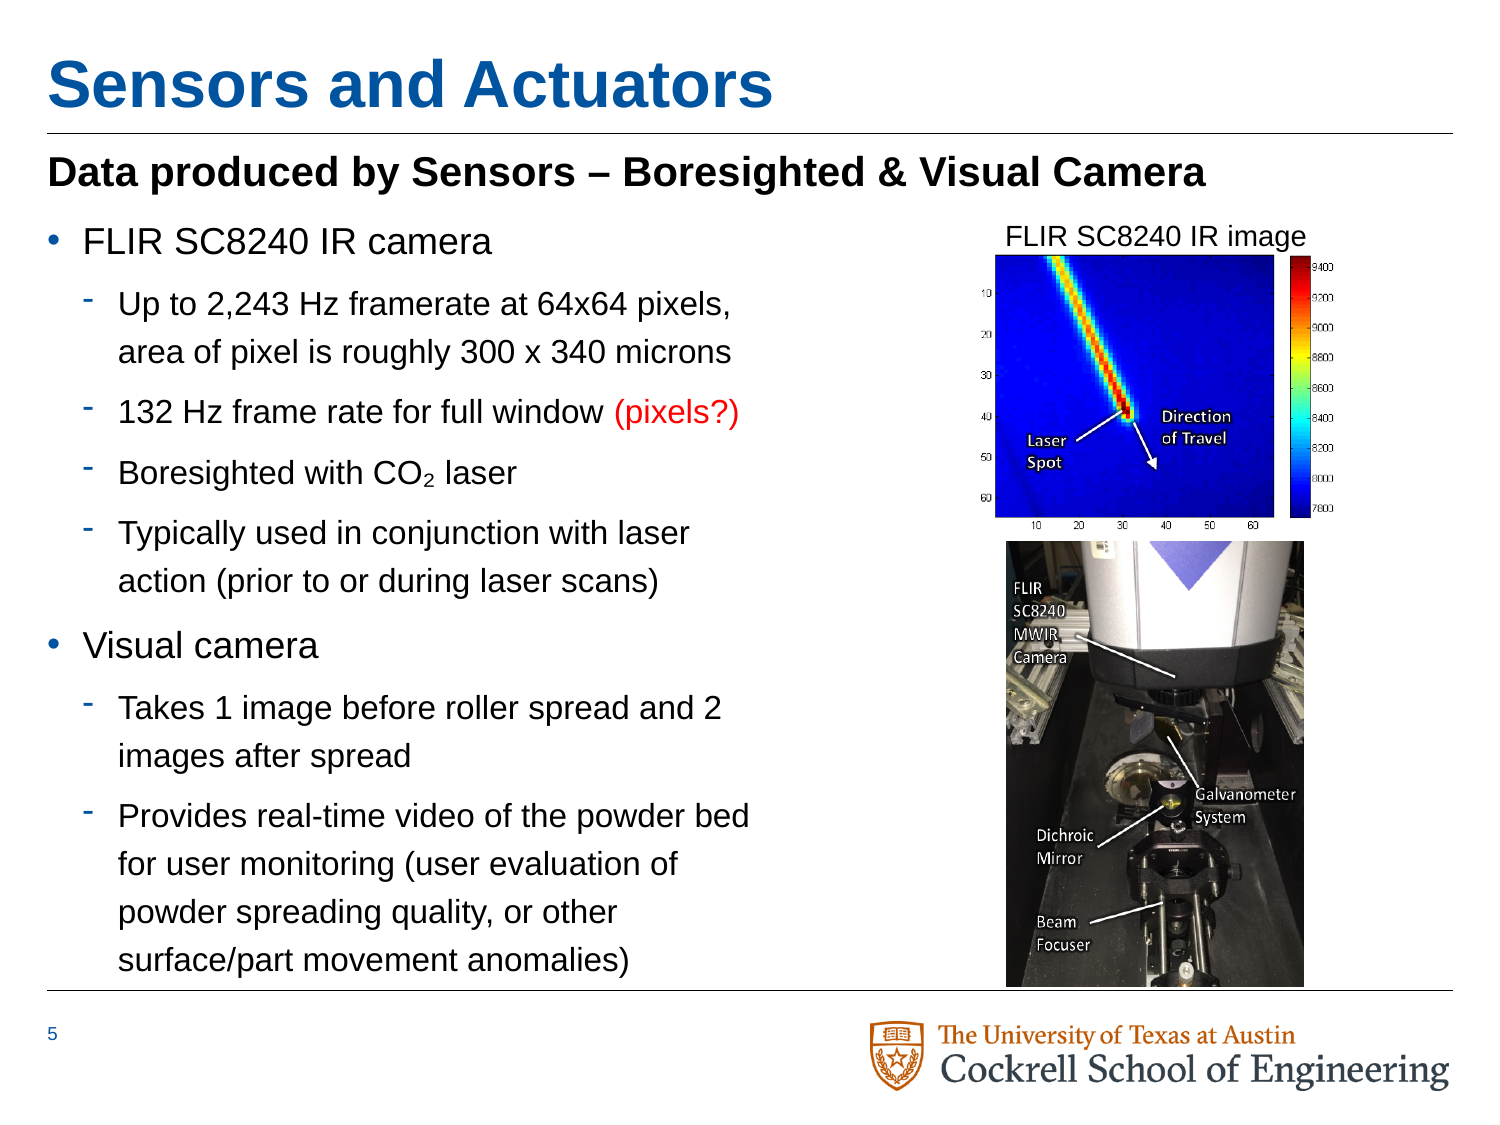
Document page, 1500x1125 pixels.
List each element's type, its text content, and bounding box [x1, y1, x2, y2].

picture [1006, 540, 1306, 988]
list Data produced by Sensors – Boresighted & Visual Camera [47, 144, 1453, 186]
title Sensors and Actuators [47, 33, 1453, 123]
picture [870, 1021, 1449, 1091]
picture [975, 245, 1337, 533]
list FLIR SC8240 IR camera Up to 2,243 Hz framerate at 64x64 pixels, area of pixel is roughly 300 x 340 microns 132 Hz frame rate for full window (pixels?) Boresighted with CO₂ laser Typically used in conjunction with laser action (prior to or during laser scans) Visual camera Takes 1 image before roller spread and 2 images after spread Provides real-time video of the powder bed for user monitoring (user evaluation of powder spreading quality, or other surface/part movement anomalies) [47, 207, 764, 956]
text_box FLIR SC8240 IR image [961, 210, 1352, 261]
